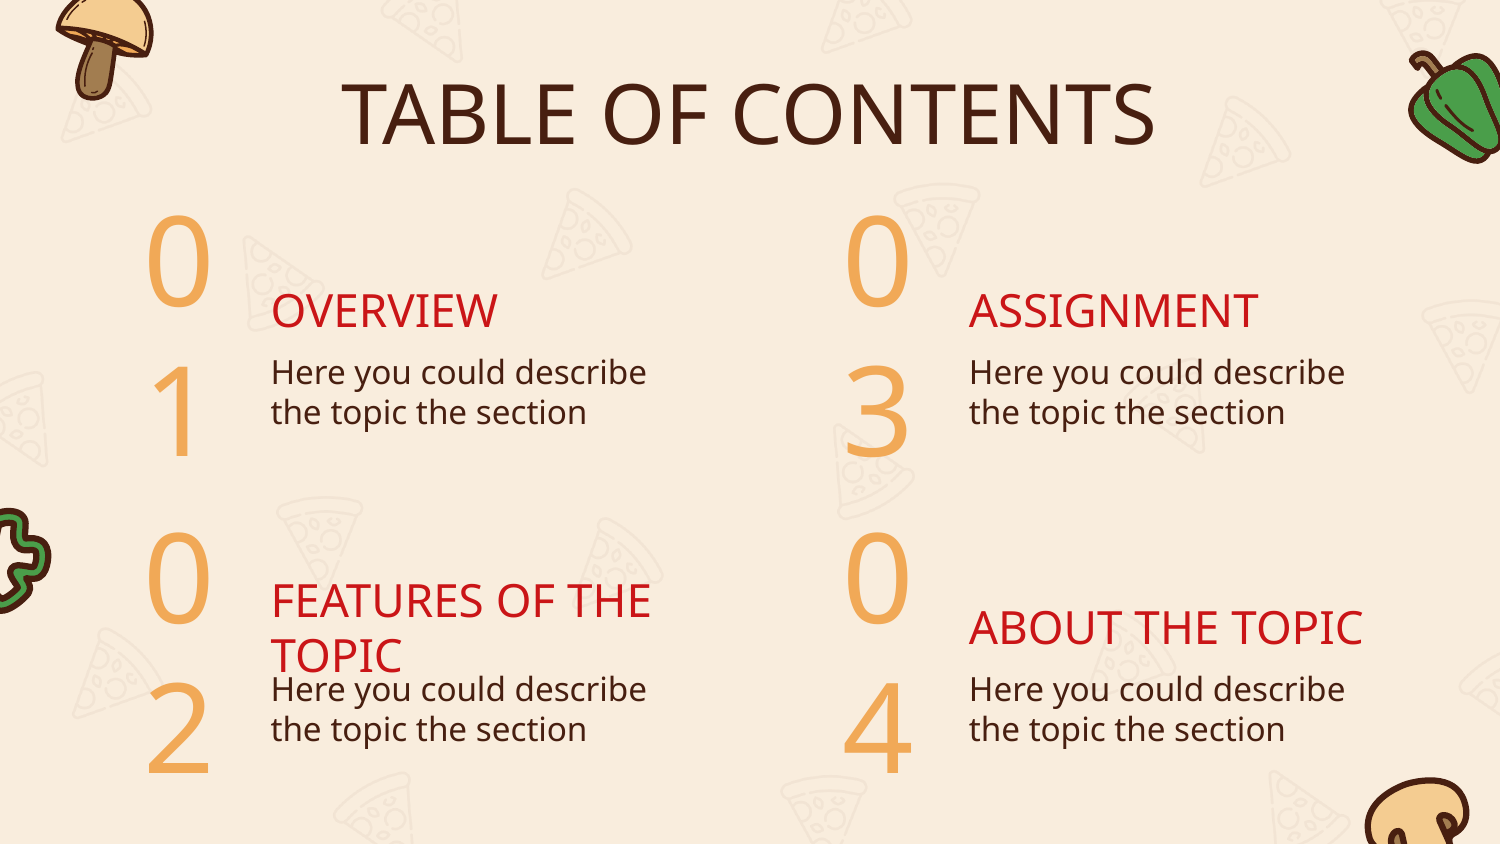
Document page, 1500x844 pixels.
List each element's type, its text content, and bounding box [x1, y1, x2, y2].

subtitle Here you could describe the topic the section [270, 661, 684, 756]
title 04 [816, 566, 940, 731]
subtitle OVERVIEW [270, 274, 684, 344]
title TABLE OF CONTENTS [118, 64, 1382, 159]
subtitle Here you could describe the topic the section [968, 661, 1382, 756]
subtitle Here you could describe the topic the section [270, 344, 684, 439]
subtitle Here you could describe the topic the section [968, 344, 1382, 439]
title 03 [816, 249, 940, 414]
picture [0, 527, 33, 594]
subtitle ABOUT THE TOPIC [968, 591, 1382, 661]
subtitle ASSIGNMENT [968, 274, 1382, 344]
title 01 [118, 249, 242, 414]
title 02 [118, 566, 242, 731]
picture [0, 0, 1500, 844]
subtitle FEATURES OF THE TOPIC [270, 591, 684, 661]
